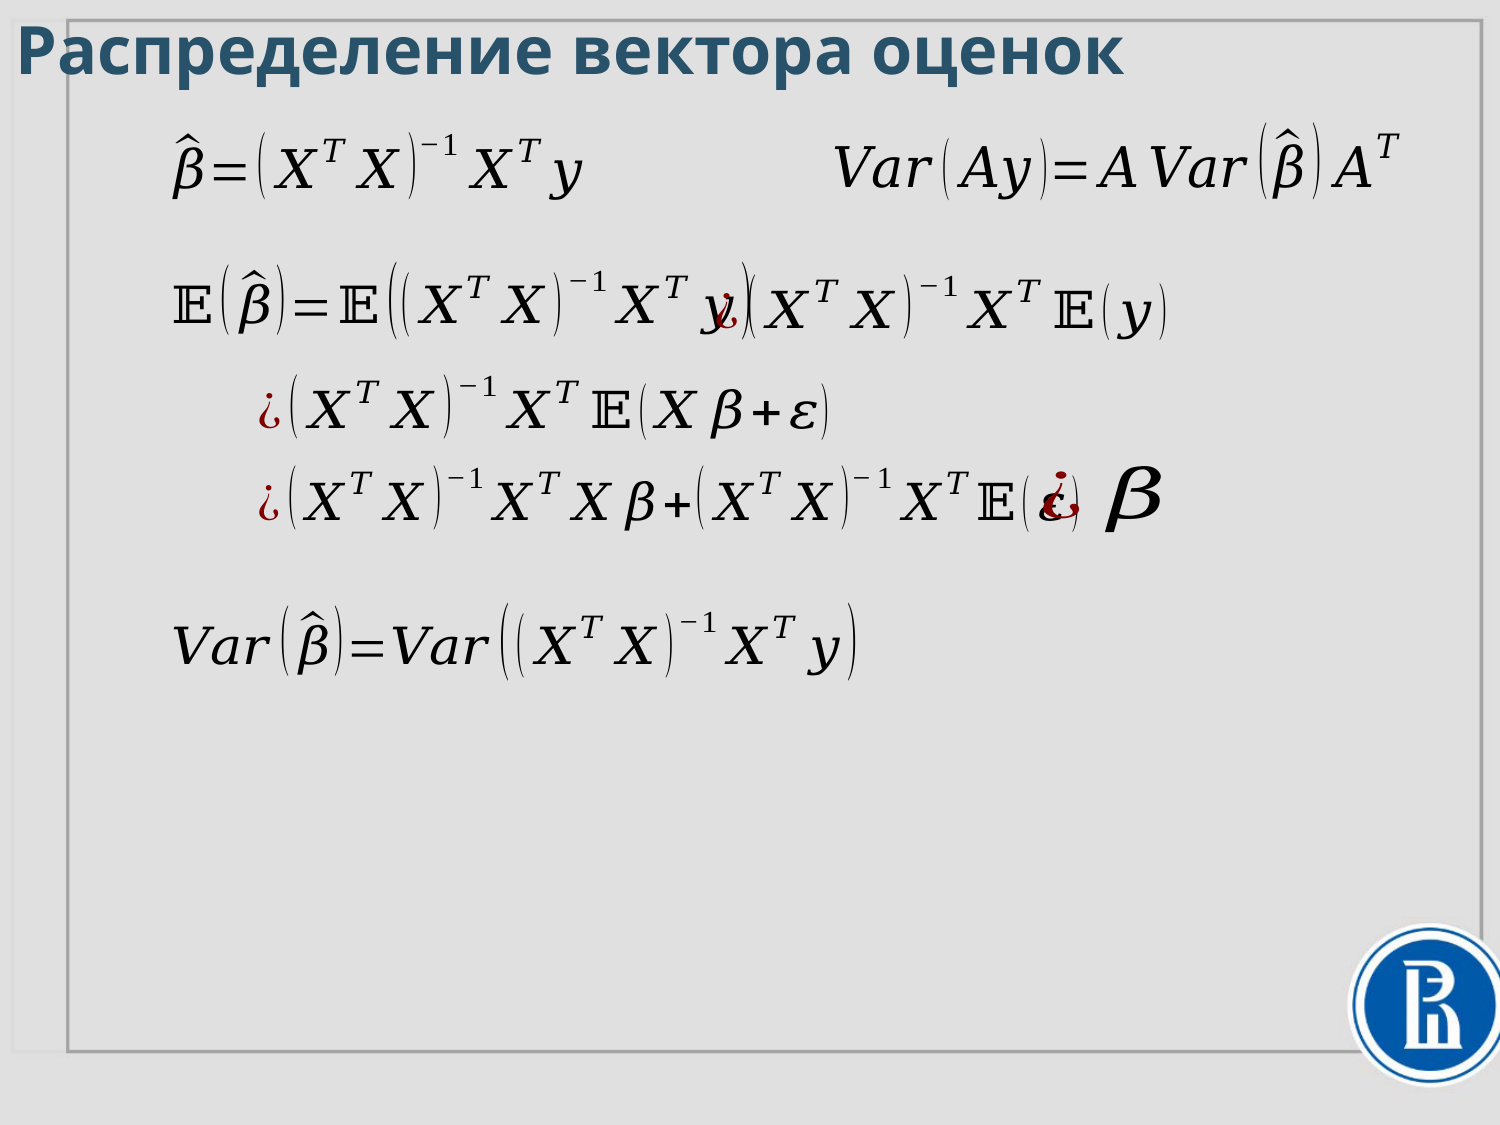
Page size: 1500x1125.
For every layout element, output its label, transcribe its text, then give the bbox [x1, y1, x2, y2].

text_box Распределение вектора оценок [0, 0, 1500, 102]
picture [0, 102, 1500, 1125]
